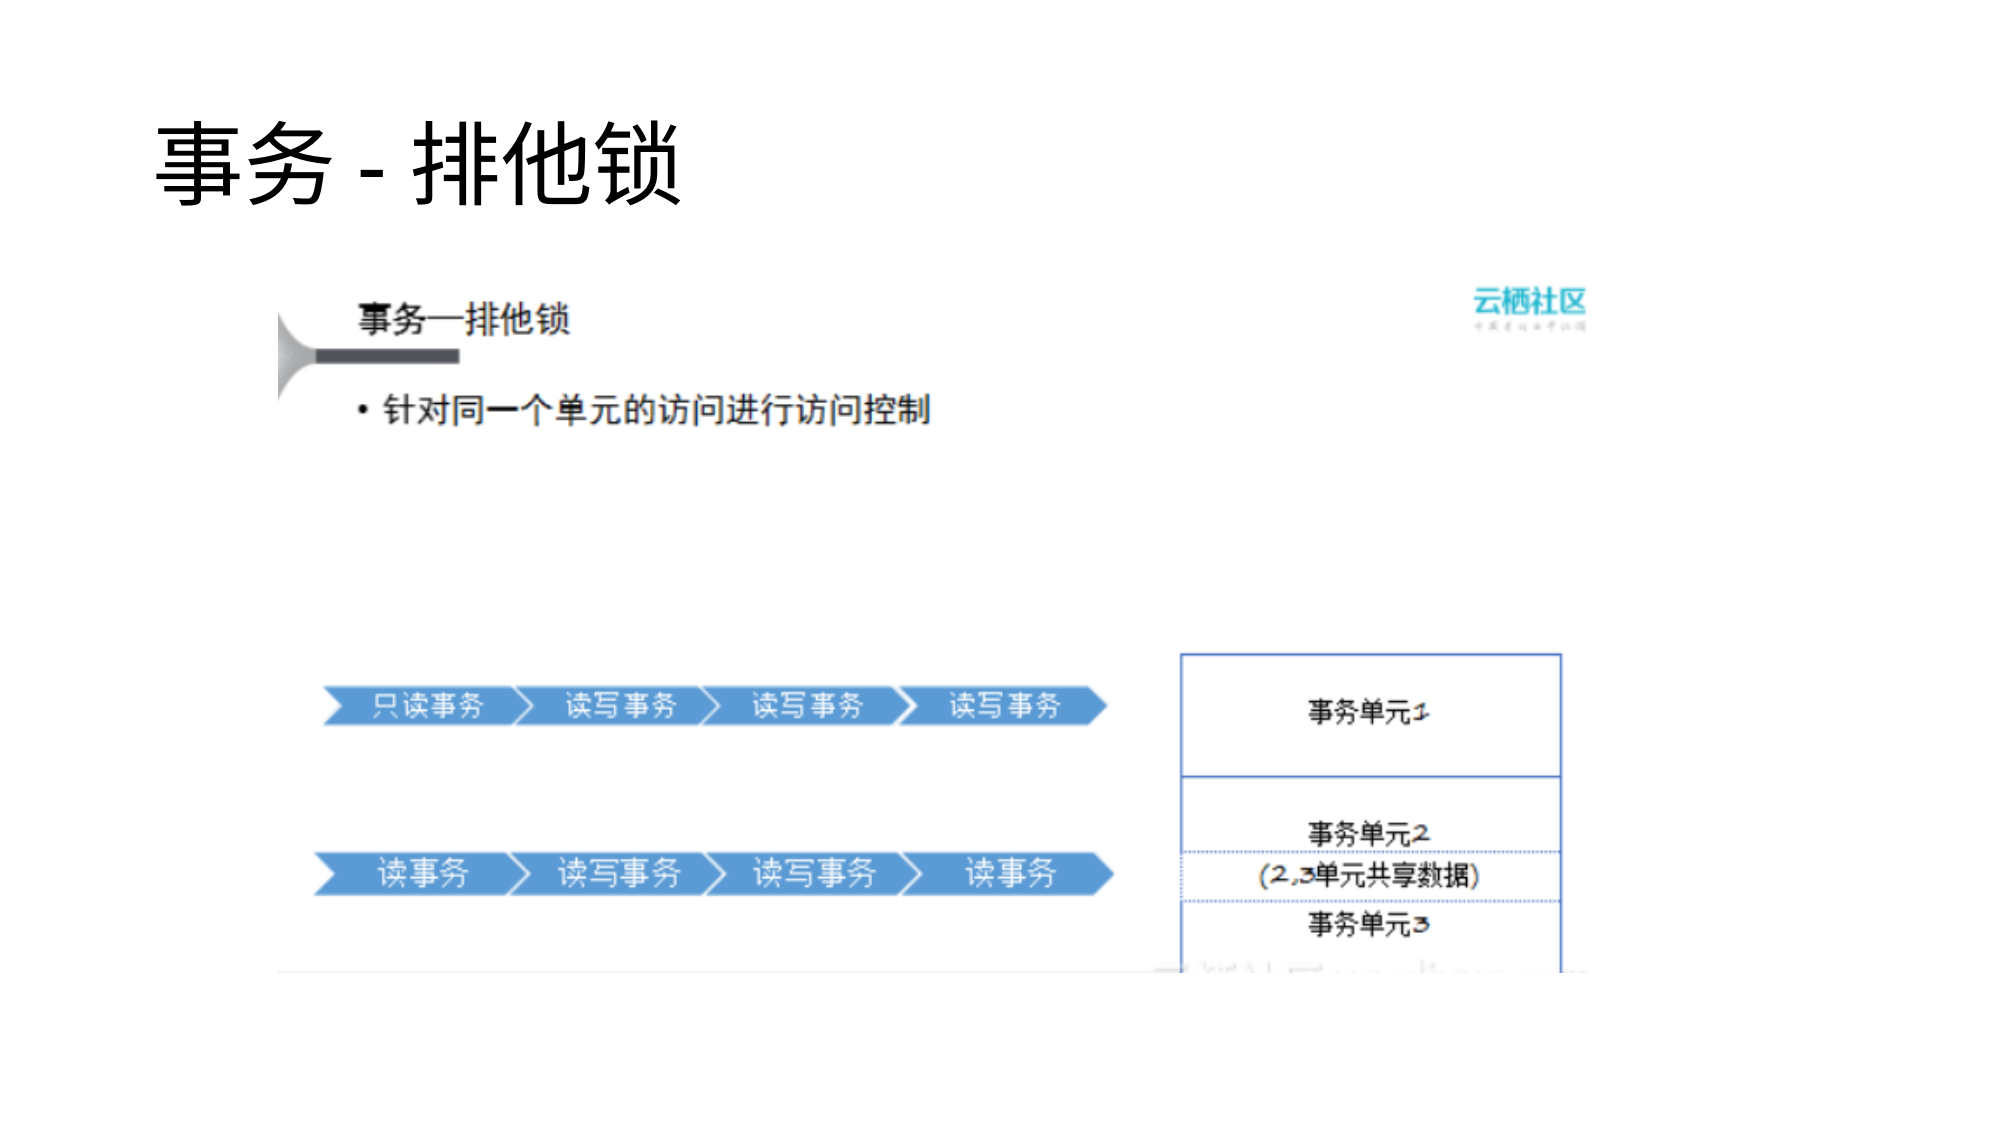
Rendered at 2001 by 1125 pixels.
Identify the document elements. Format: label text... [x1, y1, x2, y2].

title 事务-排他锁 [137, 59, 1863, 278]
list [278, 267, 1588, 973]
